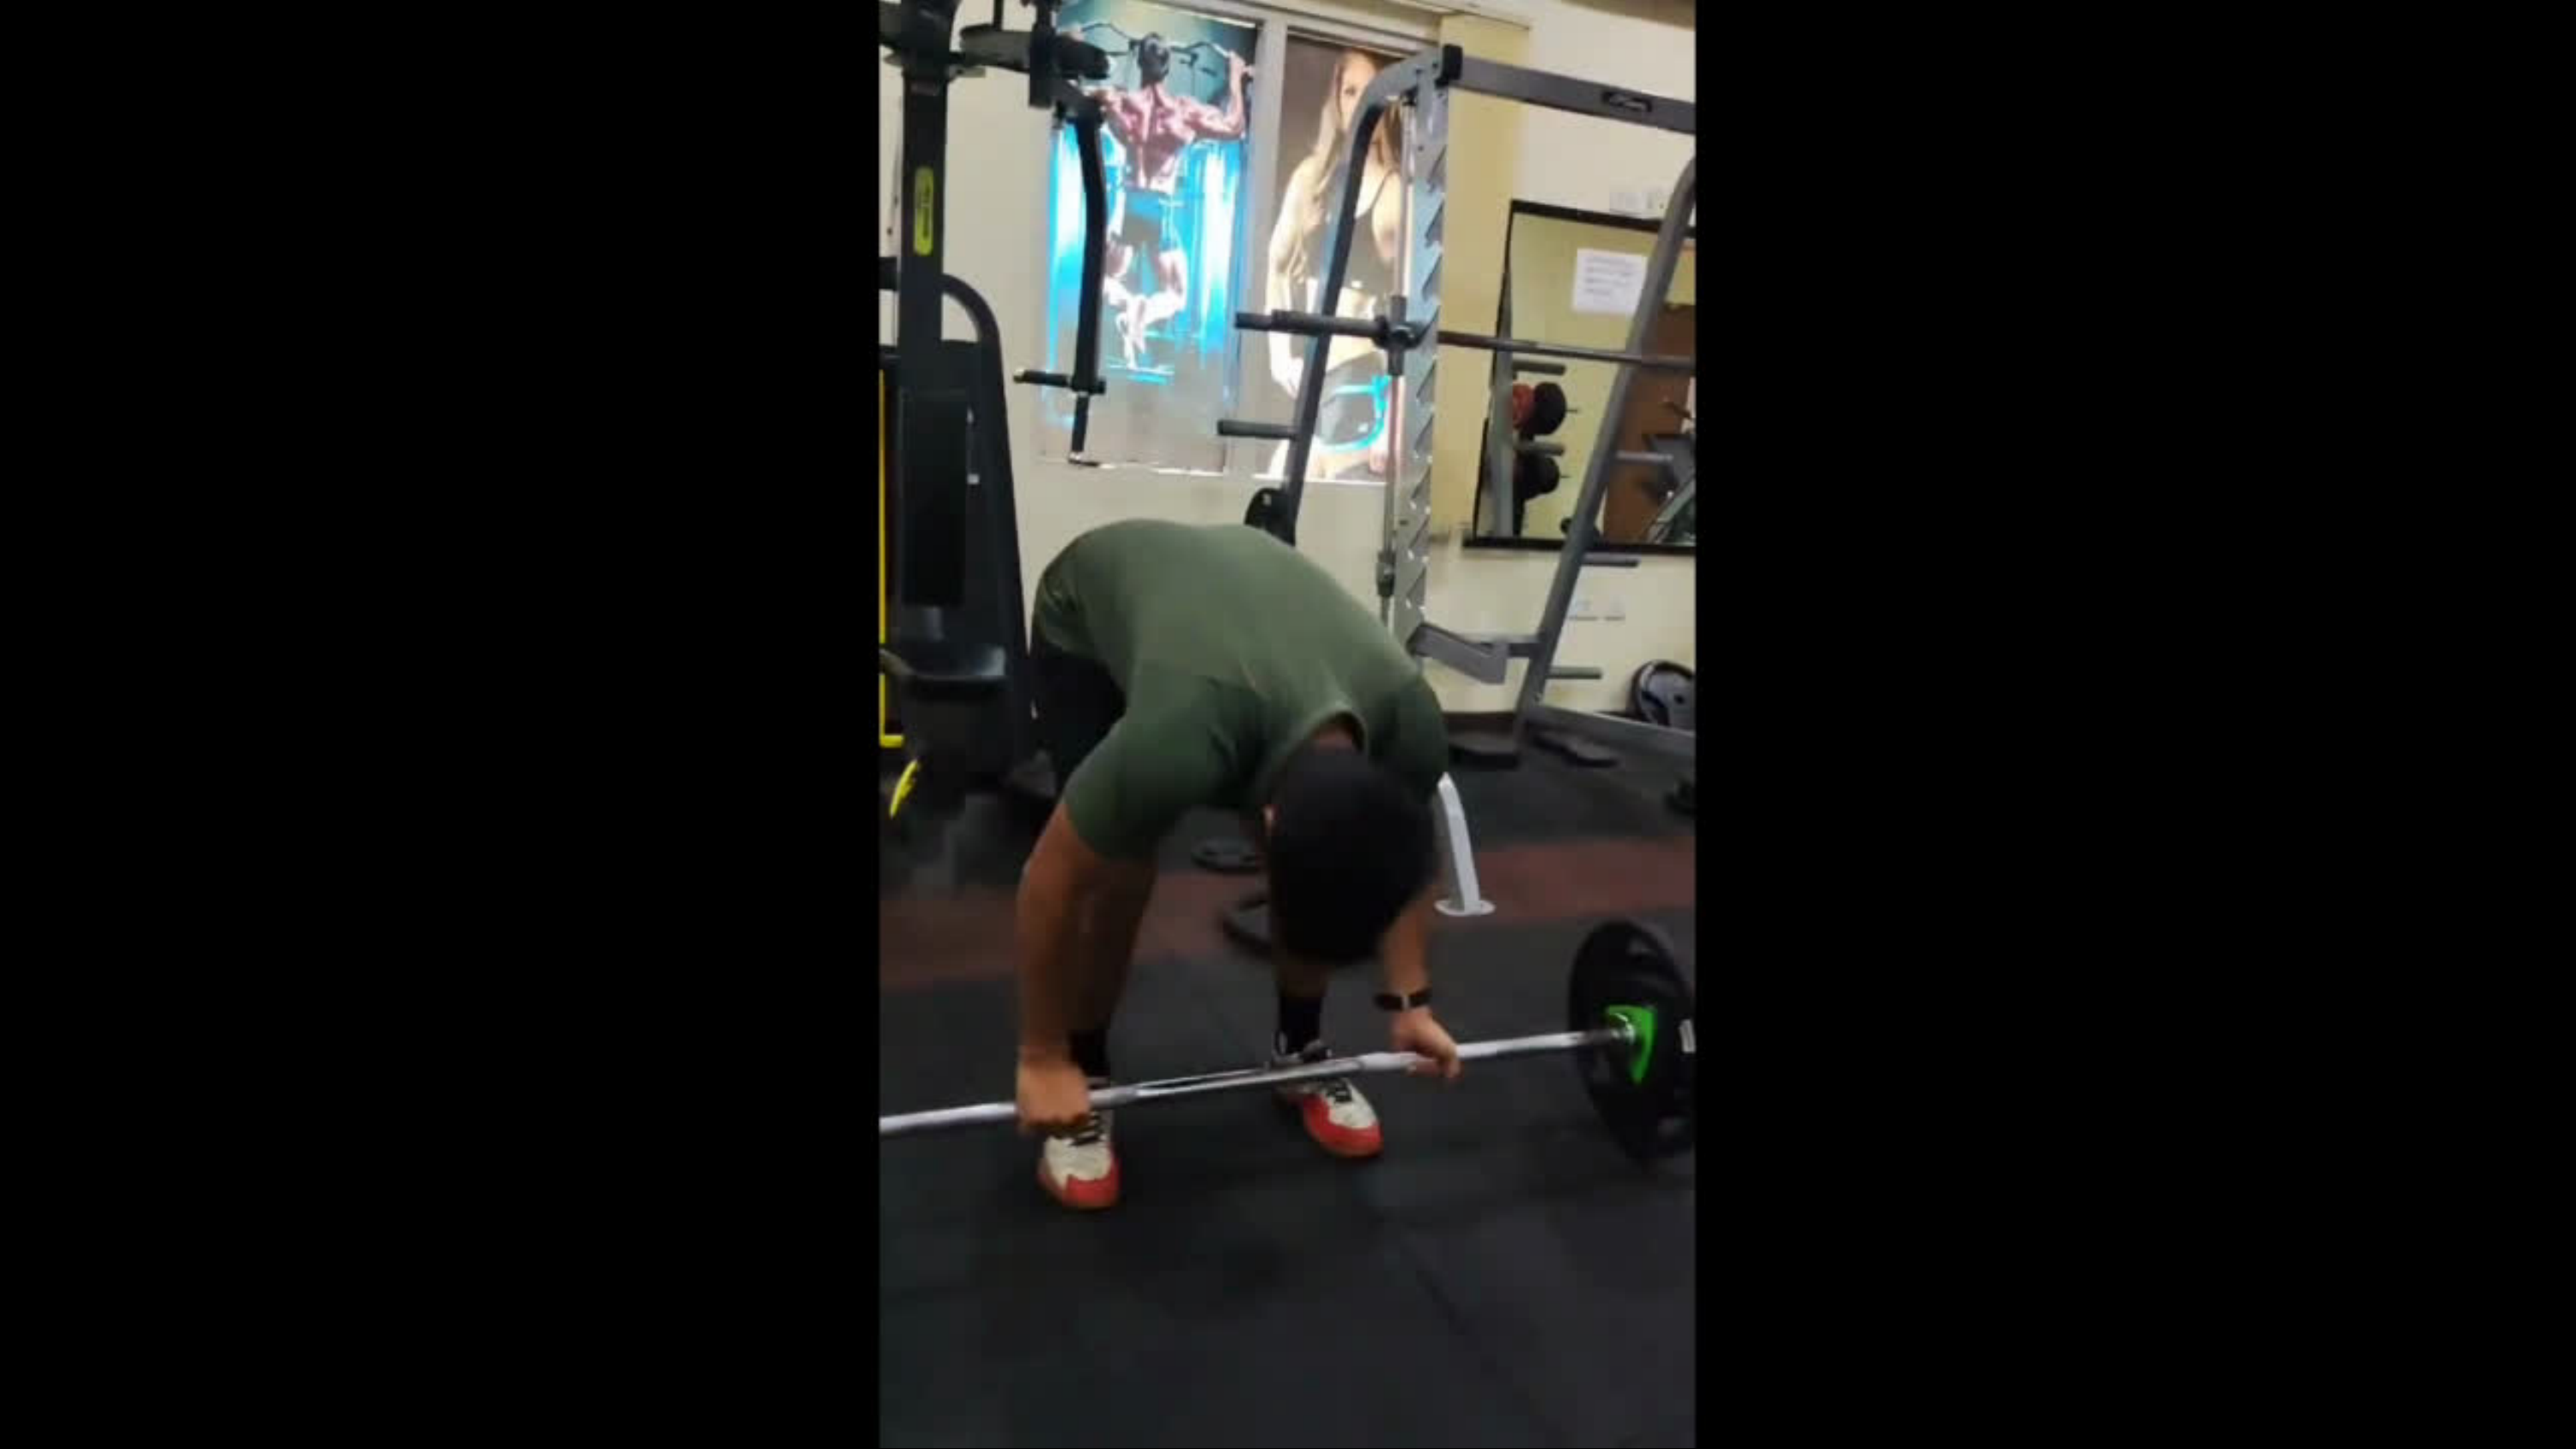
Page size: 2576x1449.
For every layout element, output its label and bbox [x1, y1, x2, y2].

text_box [0, 0, 2576, 1449]
